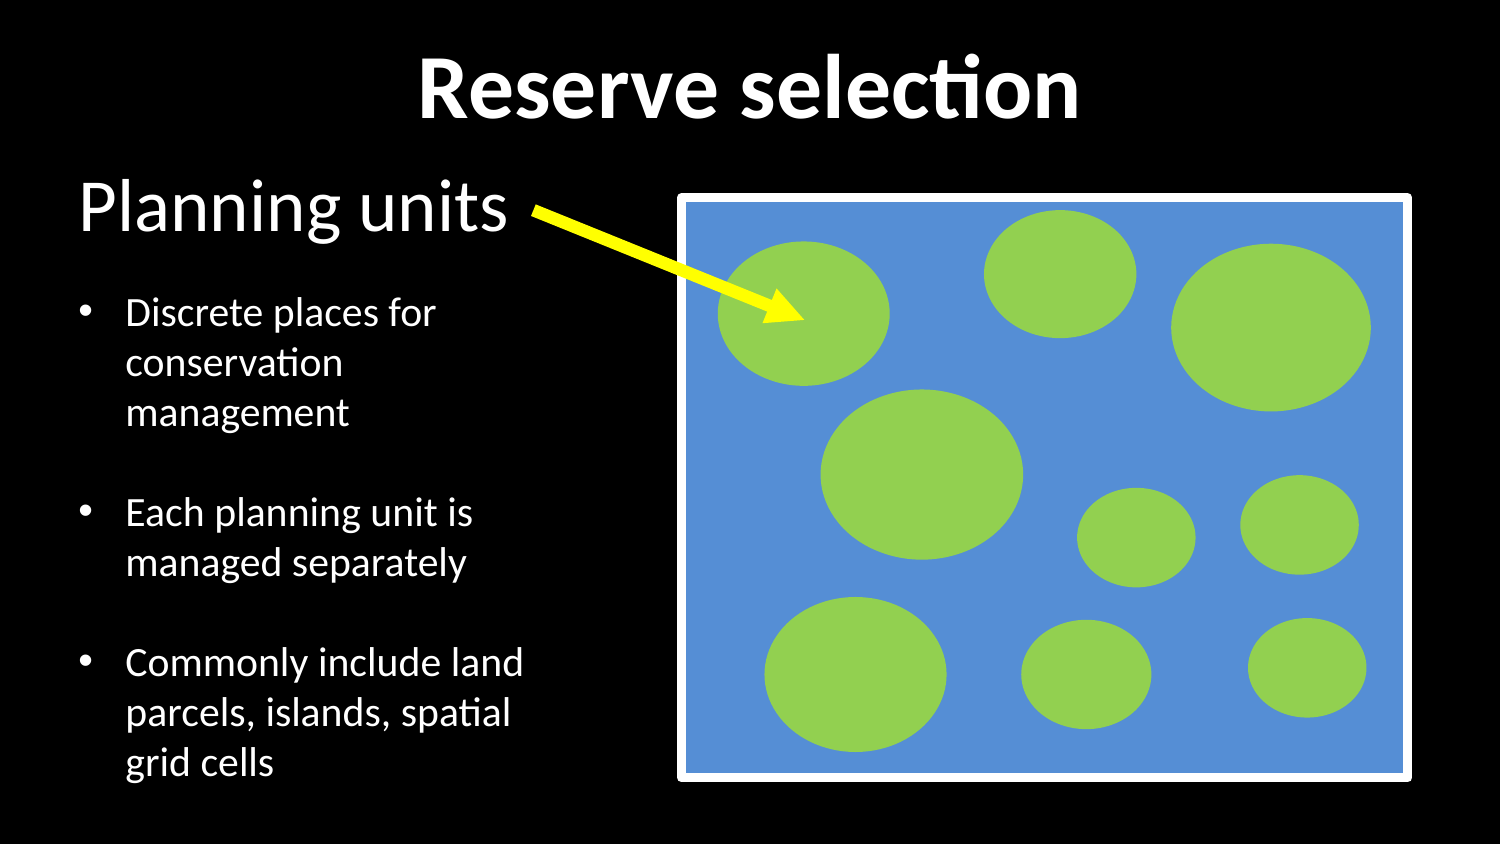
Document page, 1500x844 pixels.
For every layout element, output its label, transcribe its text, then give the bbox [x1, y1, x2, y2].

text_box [681, 197, 1409, 779]
text_box Planning units [63, 149, 562, 254]
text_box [533, 209, 805, 321]
title Reserve selection [75, 11, 1426, 153]
text_box Discrete places for conservation management Each planning unit is managed separately Commonly include land parcels, islands, spatial grid cells [63, 277, 592, 793]
